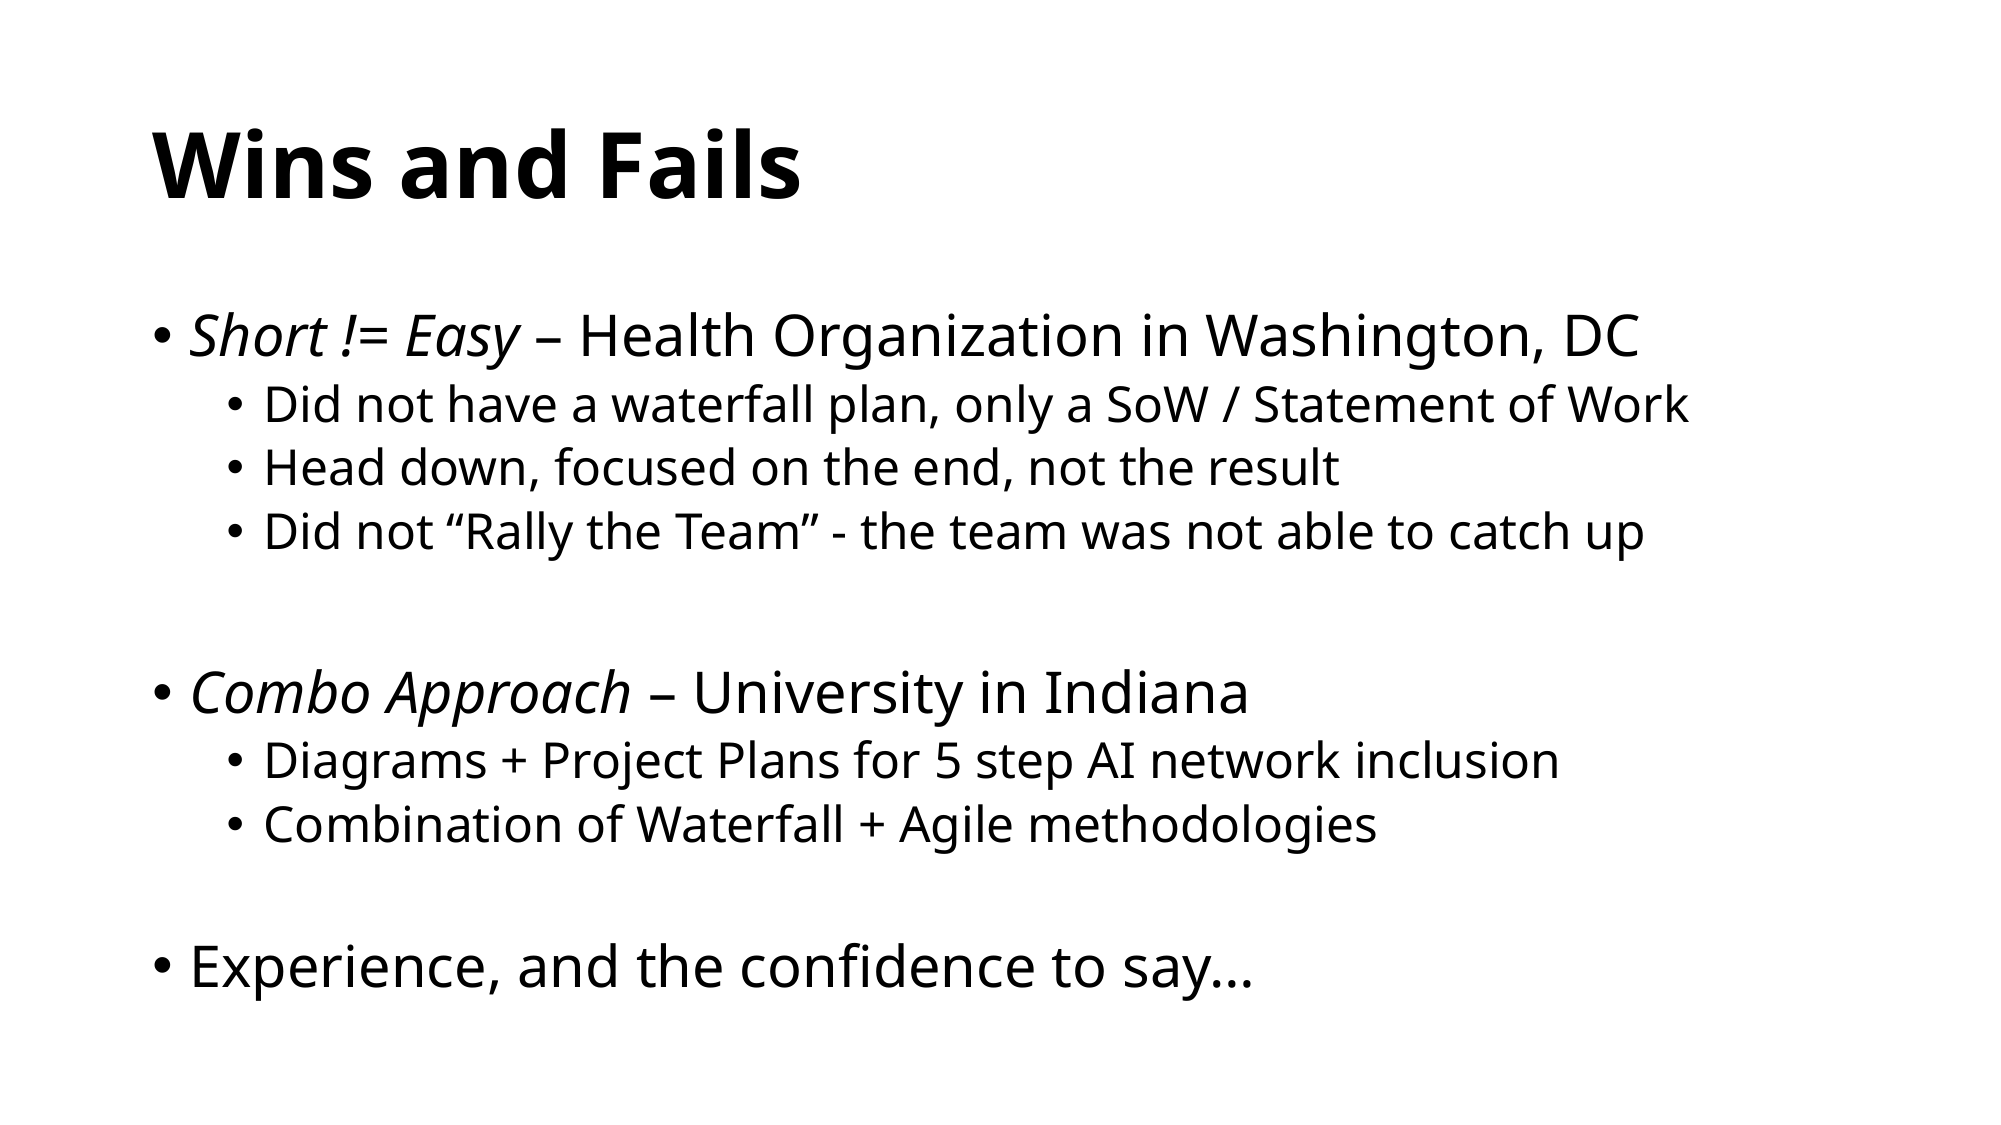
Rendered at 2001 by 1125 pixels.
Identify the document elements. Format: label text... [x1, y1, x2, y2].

list Short != Easy – Health Organization in Washington, DC Did not have a waterfall plan, only a SoW / Statement of Work Head down, focused on the end, not the result Did not “Rally the Team” - the team was not able to catch up Combo Approach – University in Indiana Diagrams + Project Plans for 5 step AI network inclusion Combination of Waterfall + Agile methodologies Experience, and the confidence to say… [137, 299, 1863, 1014]
title Wins and Fails [137, 59, 1863, 278]
